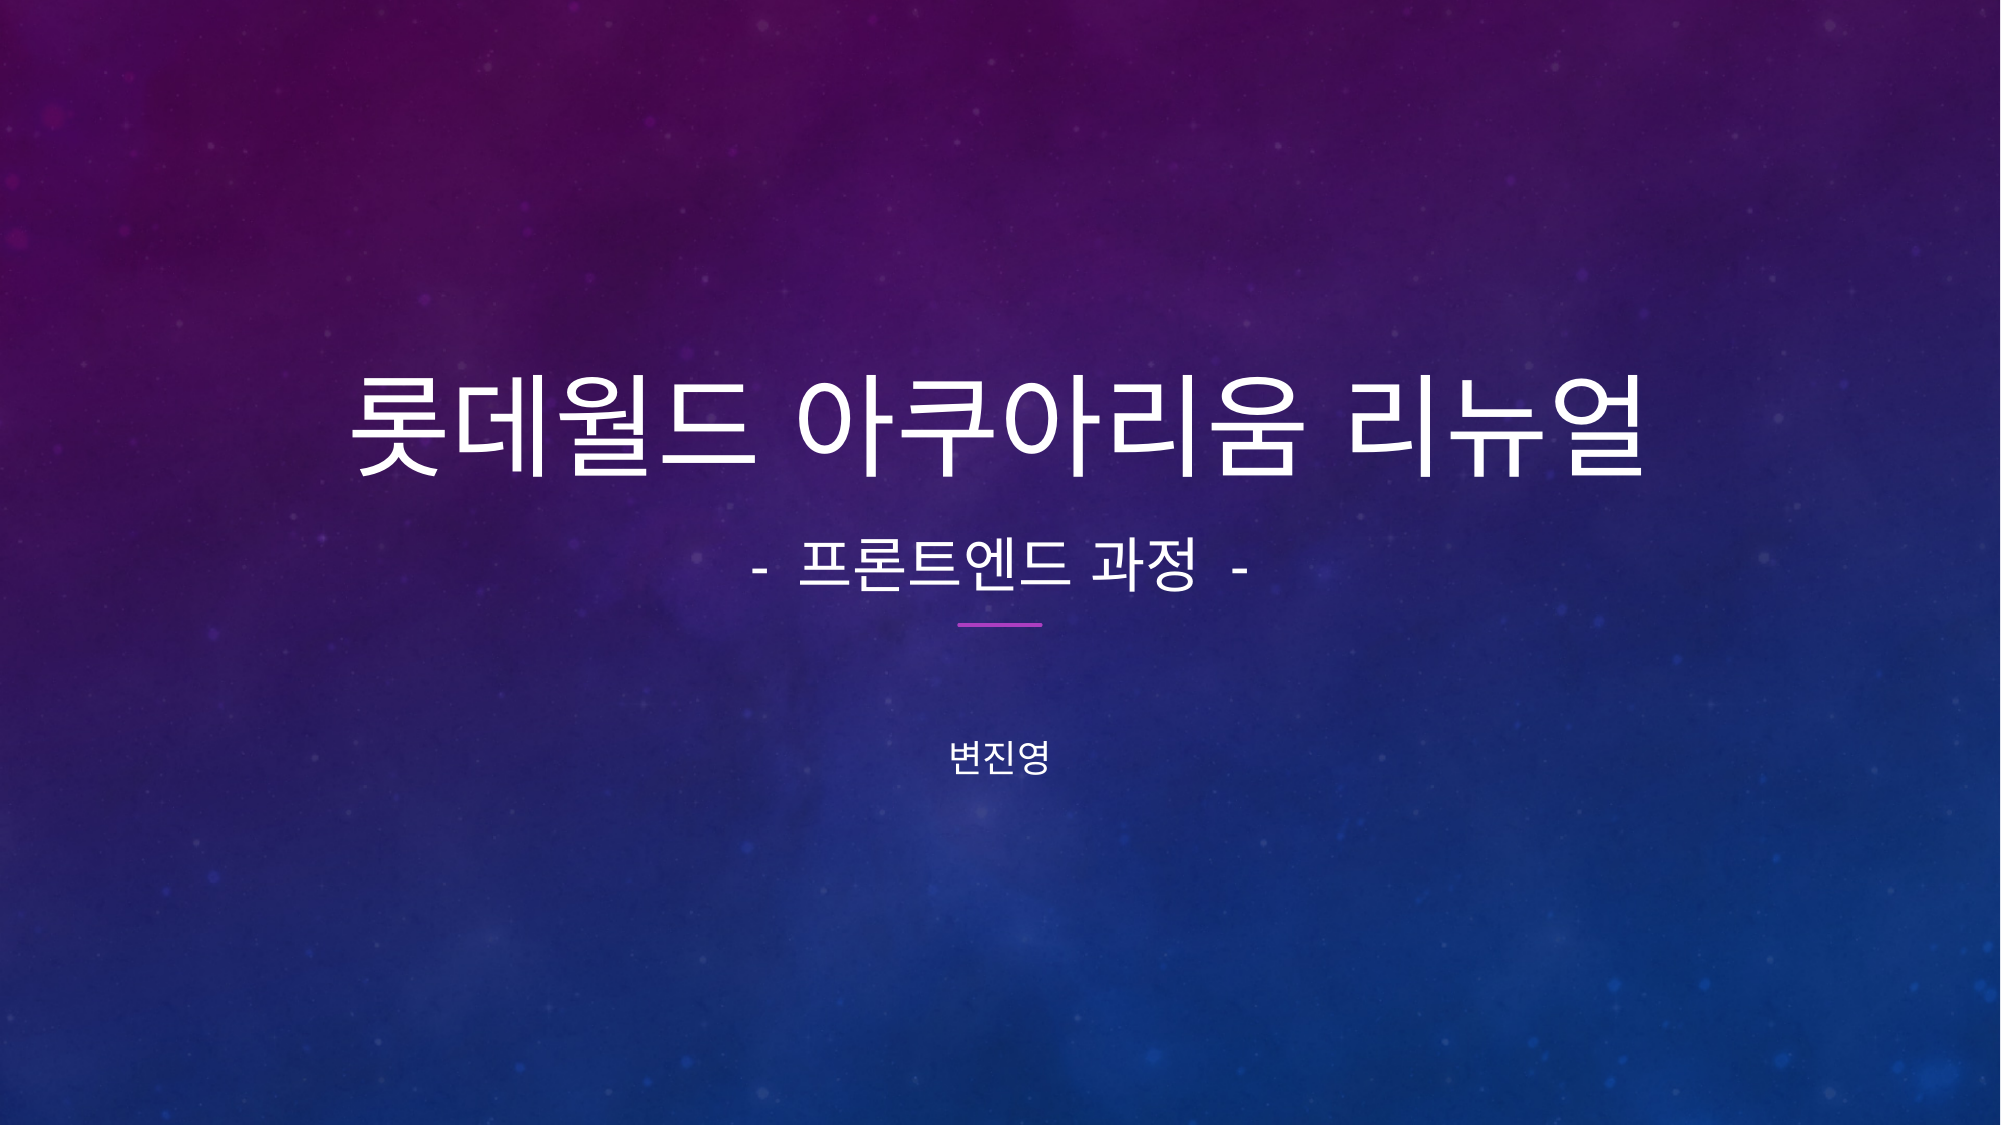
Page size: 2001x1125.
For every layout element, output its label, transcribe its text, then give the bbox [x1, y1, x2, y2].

subtitle 변진영 [409, 727, 1591, 932]
text_box [0, 0, 2000, 1125]
title 롯데월드 아쿠아리움 리뉴얼 - 프론트엔드 과정 - [327, 222, 1673, 608]
